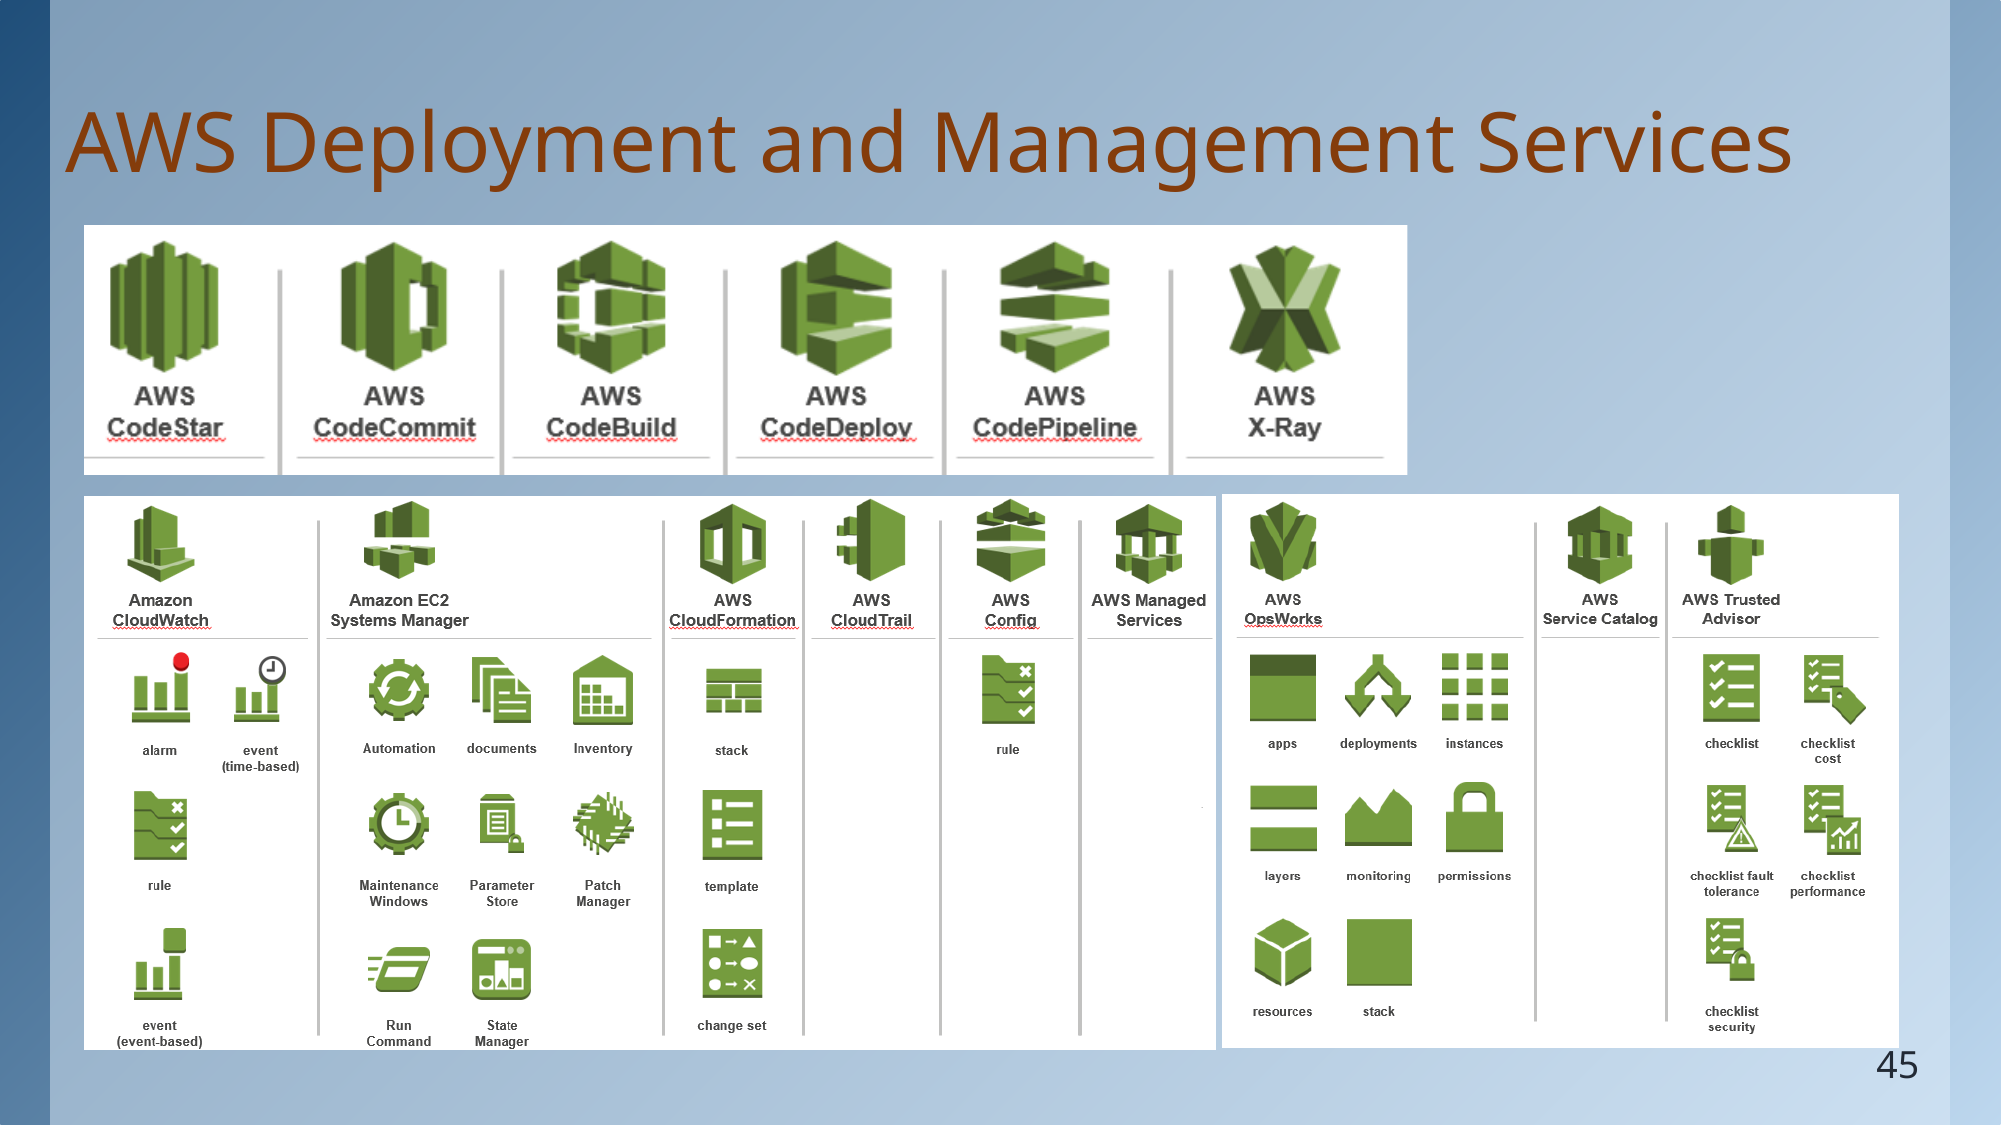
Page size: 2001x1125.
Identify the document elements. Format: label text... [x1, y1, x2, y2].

picture [1222, 494, 1899, 1048]
picture [84, 224, 1408, 475]
slide_number 45 [1757, 1050, 1940, 1103]
picture [84, 496, 1216, 1050]
list [45, 224, 1940, 1025]
title AWS Deployment and Management Services [45, 12, 1940, 200]
